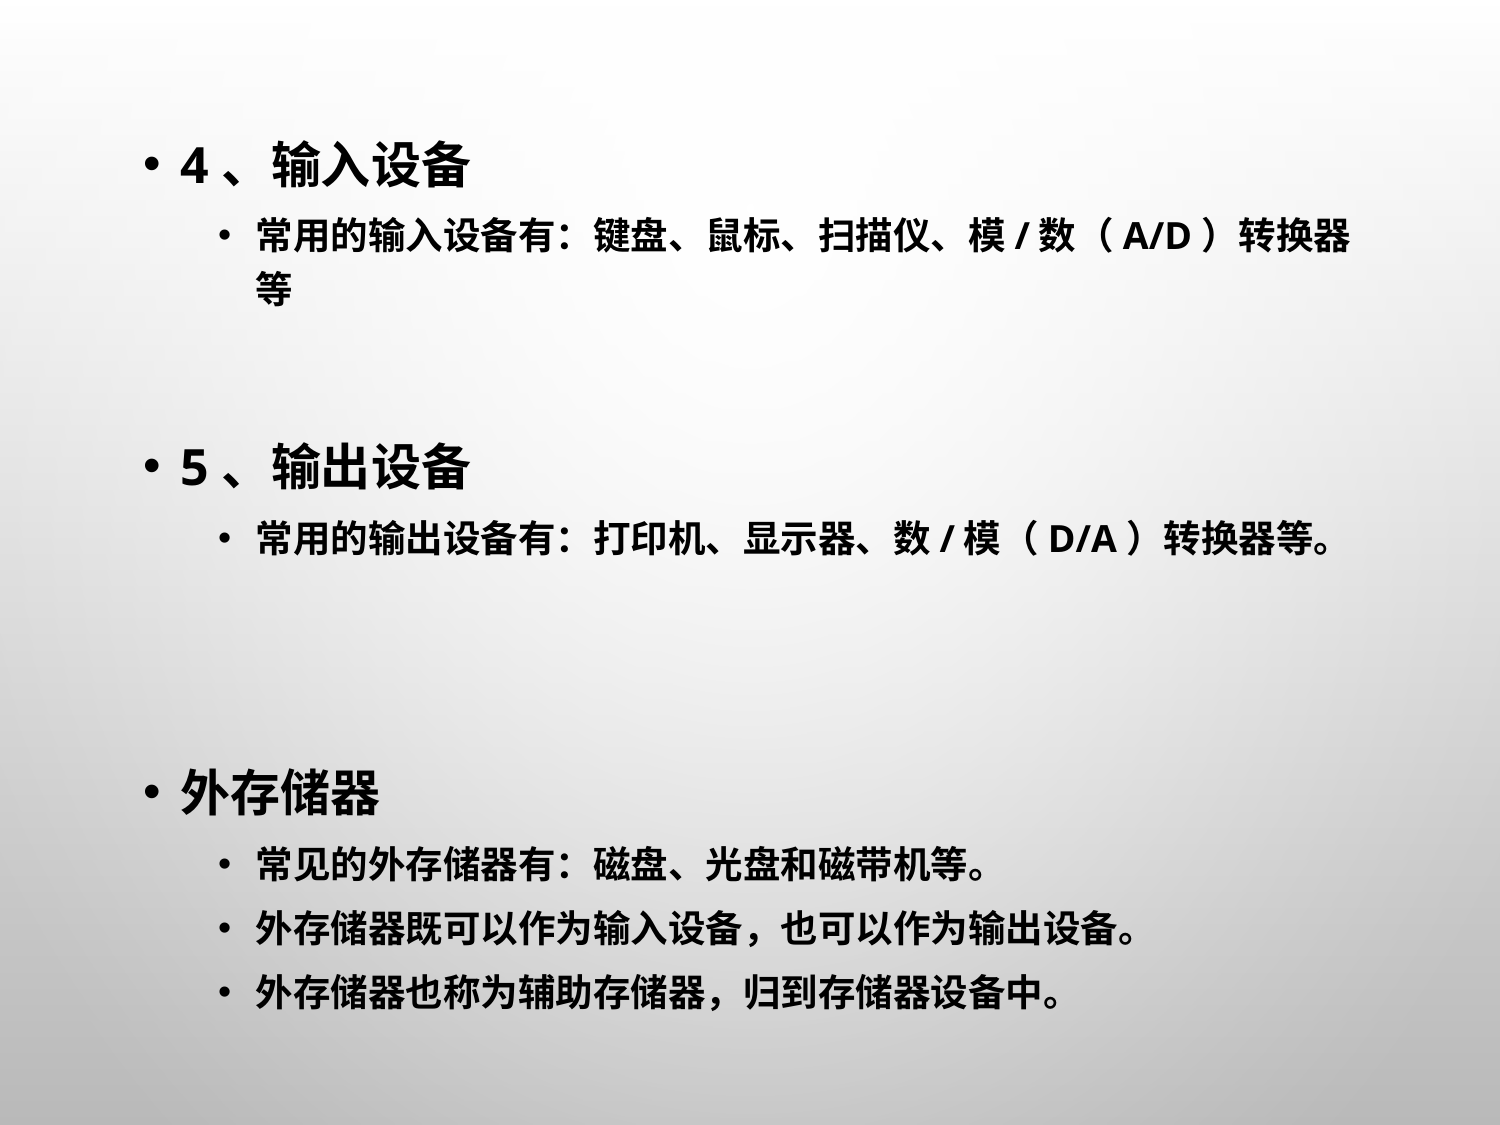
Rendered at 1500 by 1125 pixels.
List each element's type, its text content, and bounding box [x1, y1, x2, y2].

picture [0, 0, 1500, 1125]
list 4、输入设备 常用的输入设备有：键盘、鼠标、扫描仪、模/数（A/D）转换器等 5、输出设备 常用的输出设备有：打印机、显示器、数/模（D/A）转换器等。 外存储器 常见的外存储器有：磁盘、光盘和磁带机等。 外存储器既可以作为输入设备，也可以作为输出设备。 外存储器也称为辅助存储器，归到存储器设备中。 [53, 113, 1404, 1047]
